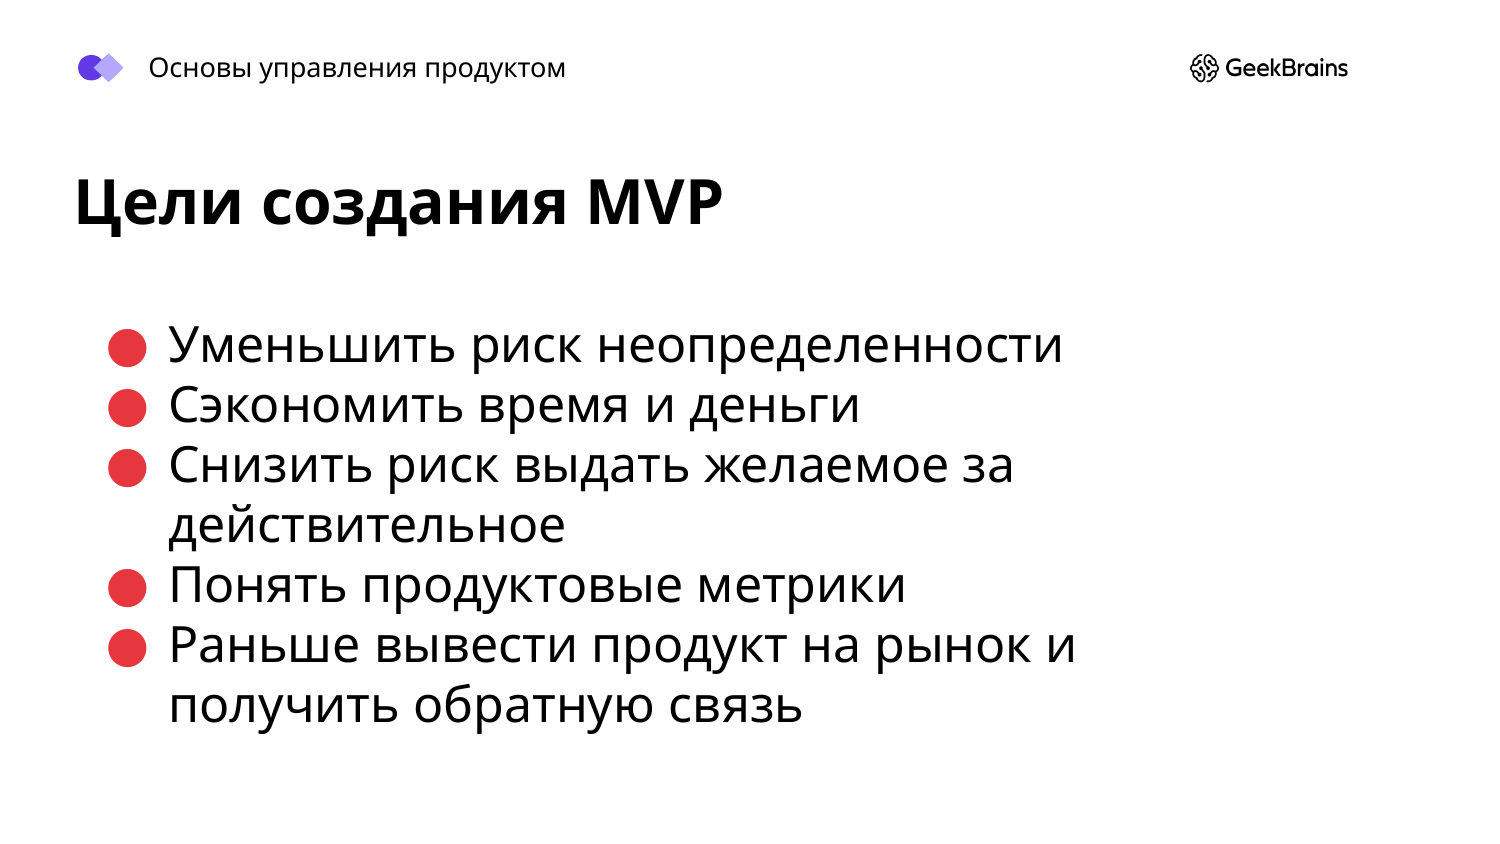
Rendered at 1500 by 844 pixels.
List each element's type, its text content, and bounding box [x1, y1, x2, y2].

picture [1189, 53, 1348, 83]
text_box Уменьшить риск неопределенности Сэкономить время и деньги Снизить риск выдать желаемое за действительное Понять продуктовые метрики Раньше вывести продукт на рынок и получить обратную связь [78, 264, 1173, 697]
text_box [93, 53, 124, 82]
text_box [78, 54, 102, 81]
title Цели создания MVP [73, 161, 1324, 236]
text_box Основы управления продуктом [141, 43, 1029, 81]
